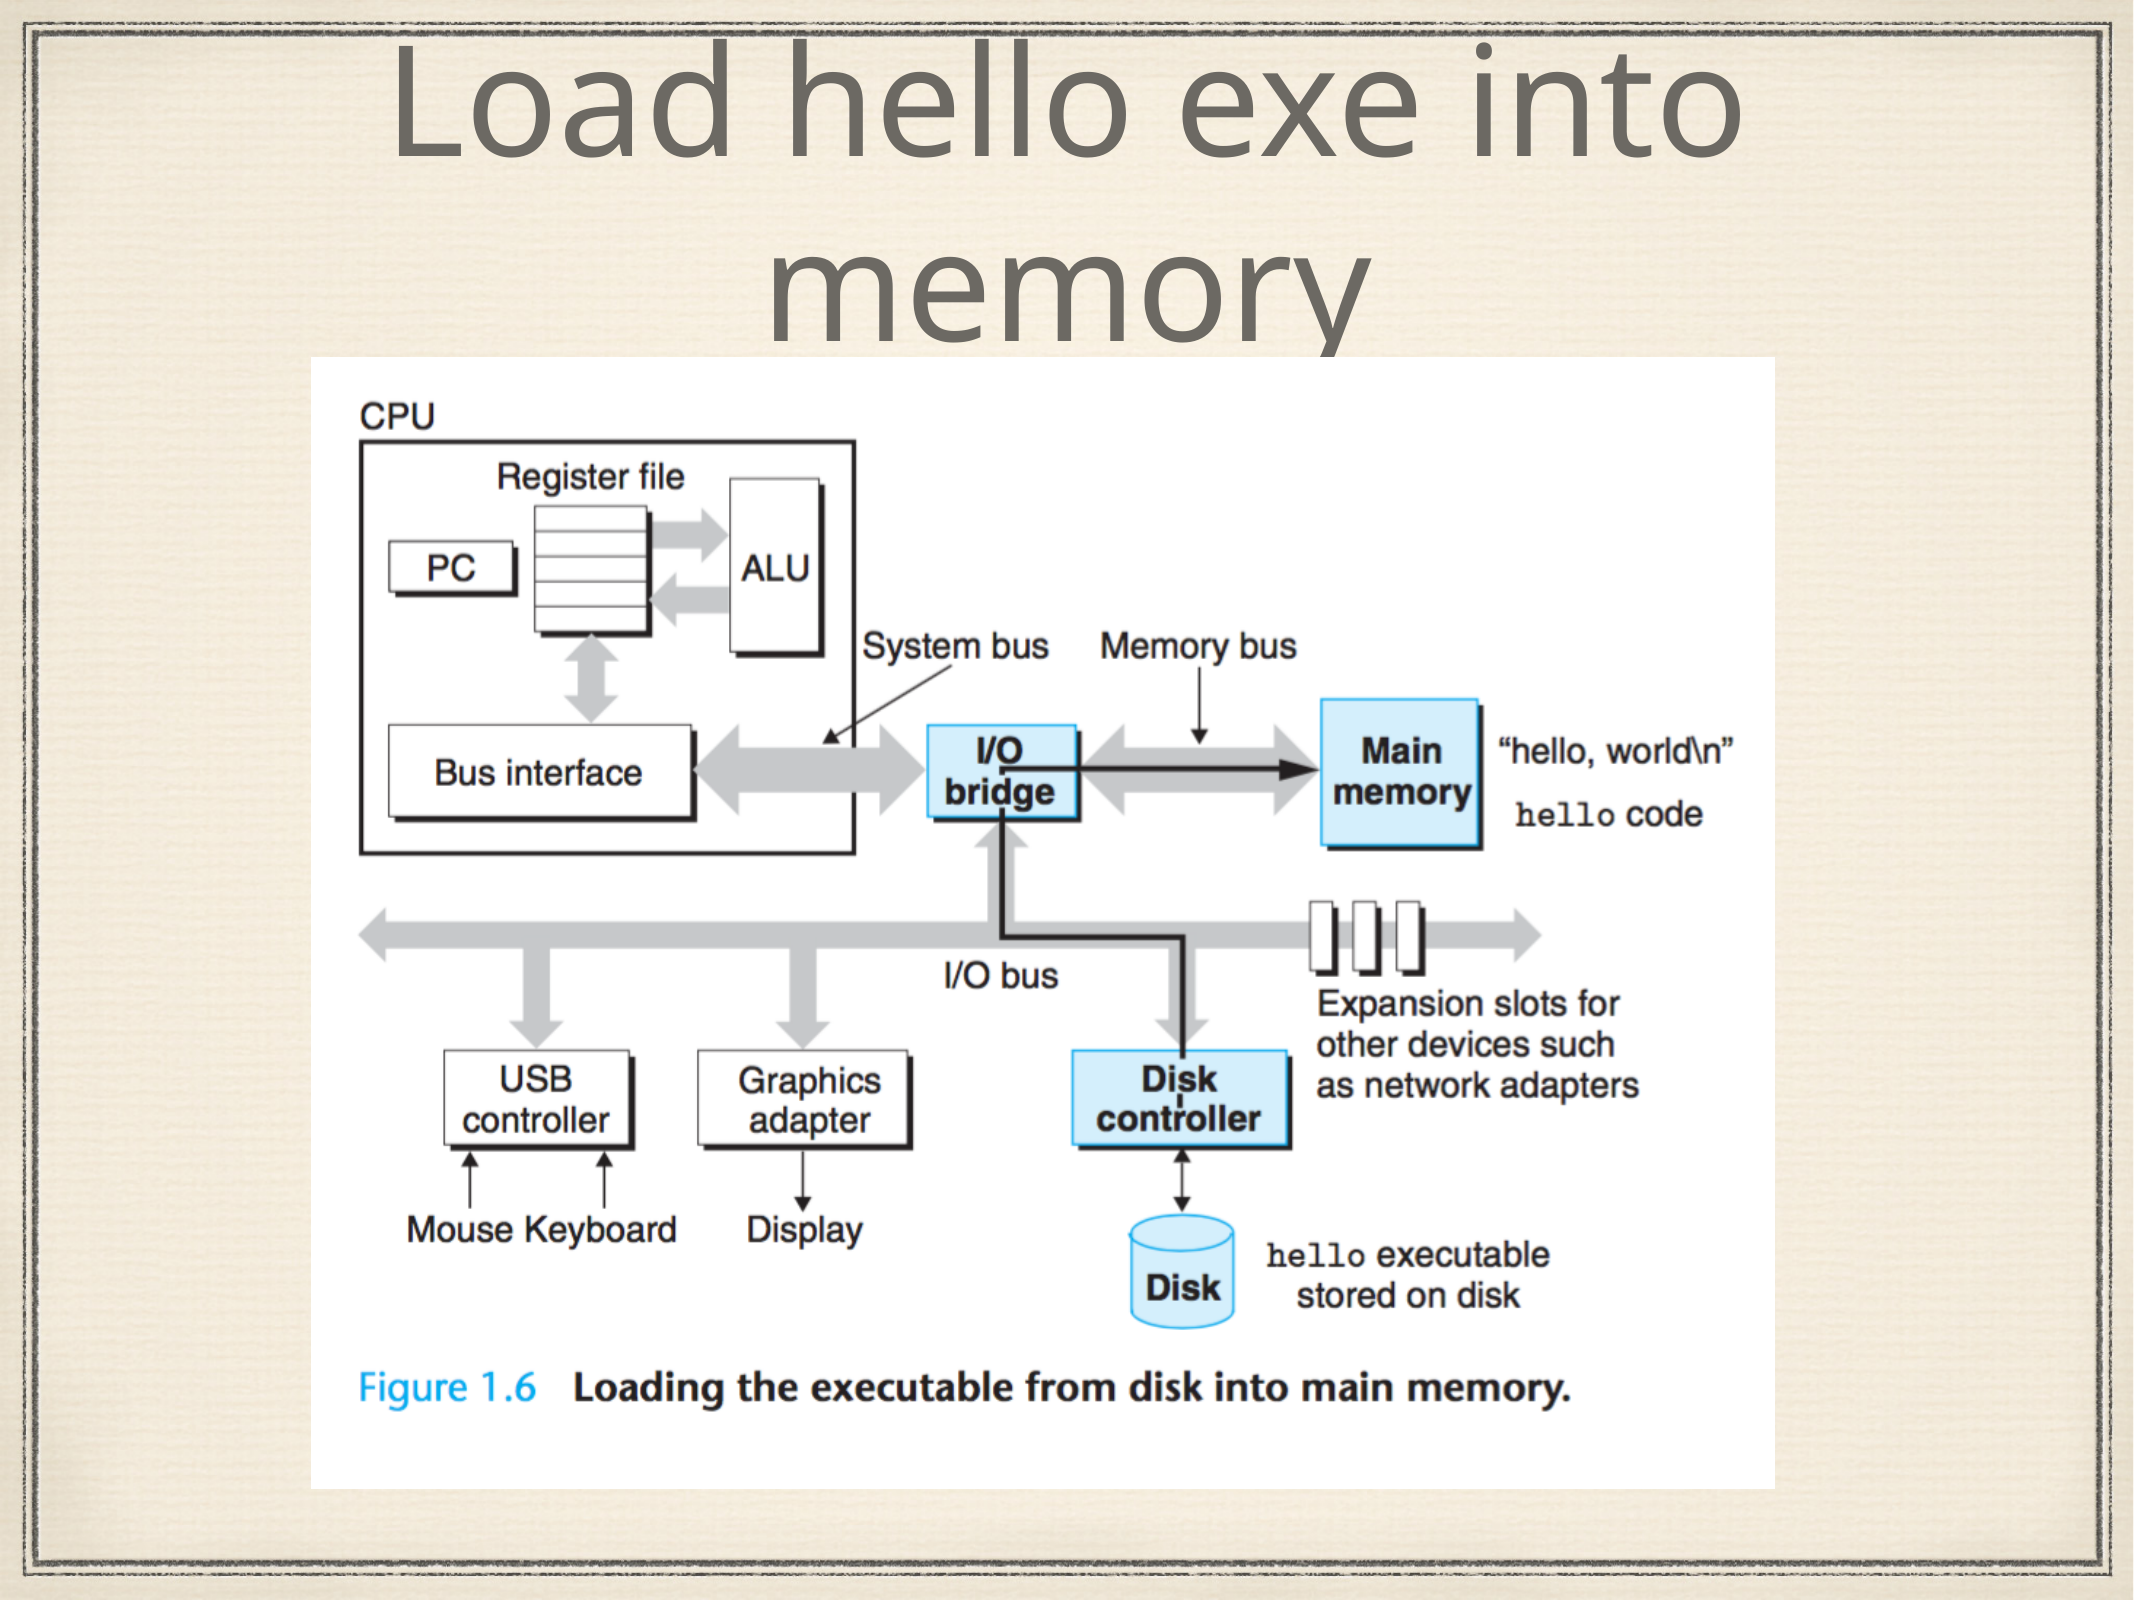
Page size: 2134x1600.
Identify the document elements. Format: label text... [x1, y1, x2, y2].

picture [0, 0, 2134, 1600]
text_box Load hello exe into memory [124, 62, 2009, 313]
